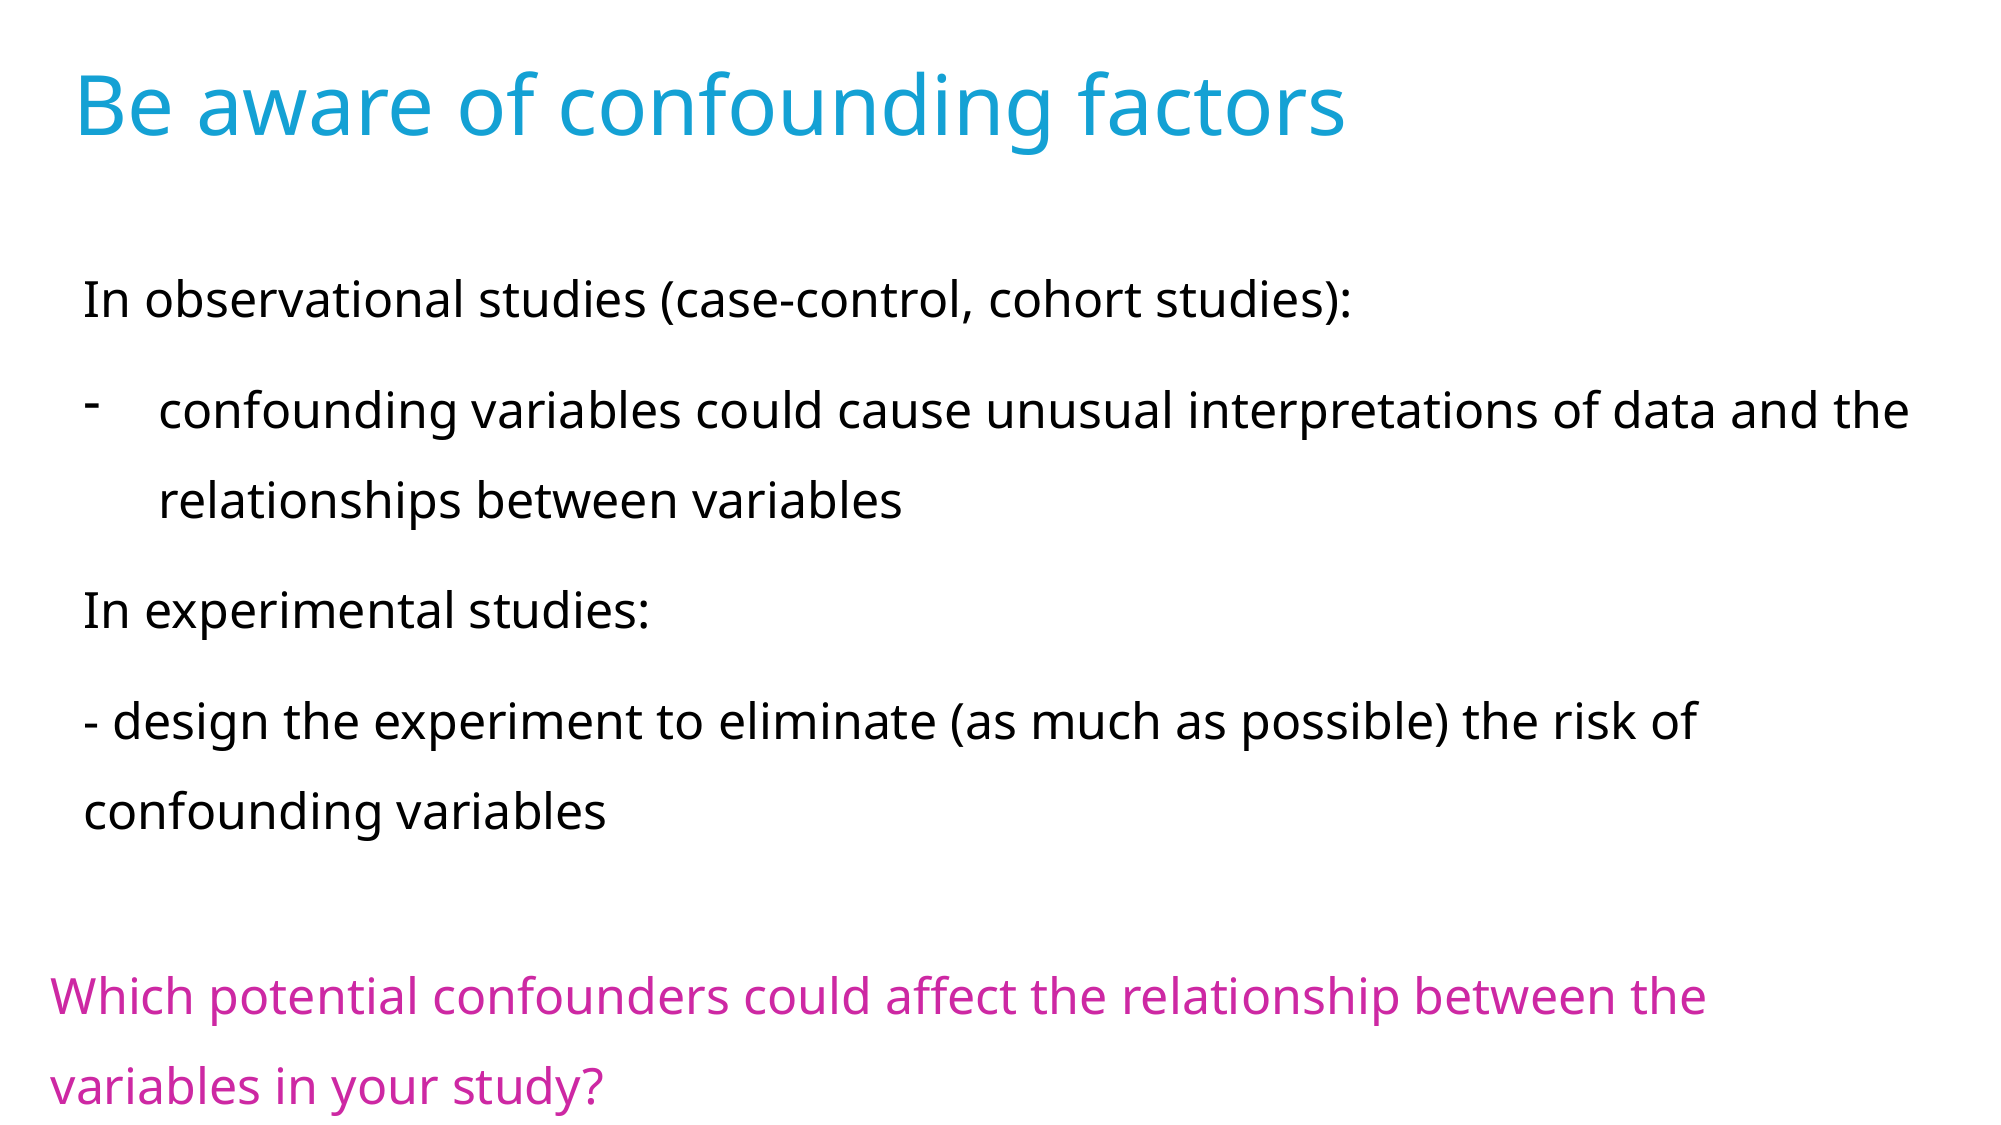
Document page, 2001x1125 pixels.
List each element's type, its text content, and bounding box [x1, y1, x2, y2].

text_box Which potential confounders could affect the relationship between the variables in your study? [35, 927, 1898, 1123]
text_box In observational studies (case-control, cohort studies): confounding variables could cause unusual interpretations of data and the relationships between variables In experimental studies: - design the experiment to eliminate (as much as possible) the risk of confounding variables [69, 229, 1931, 896]
text_box Be aware of confounding factors [58, 56, 1898, 199]
